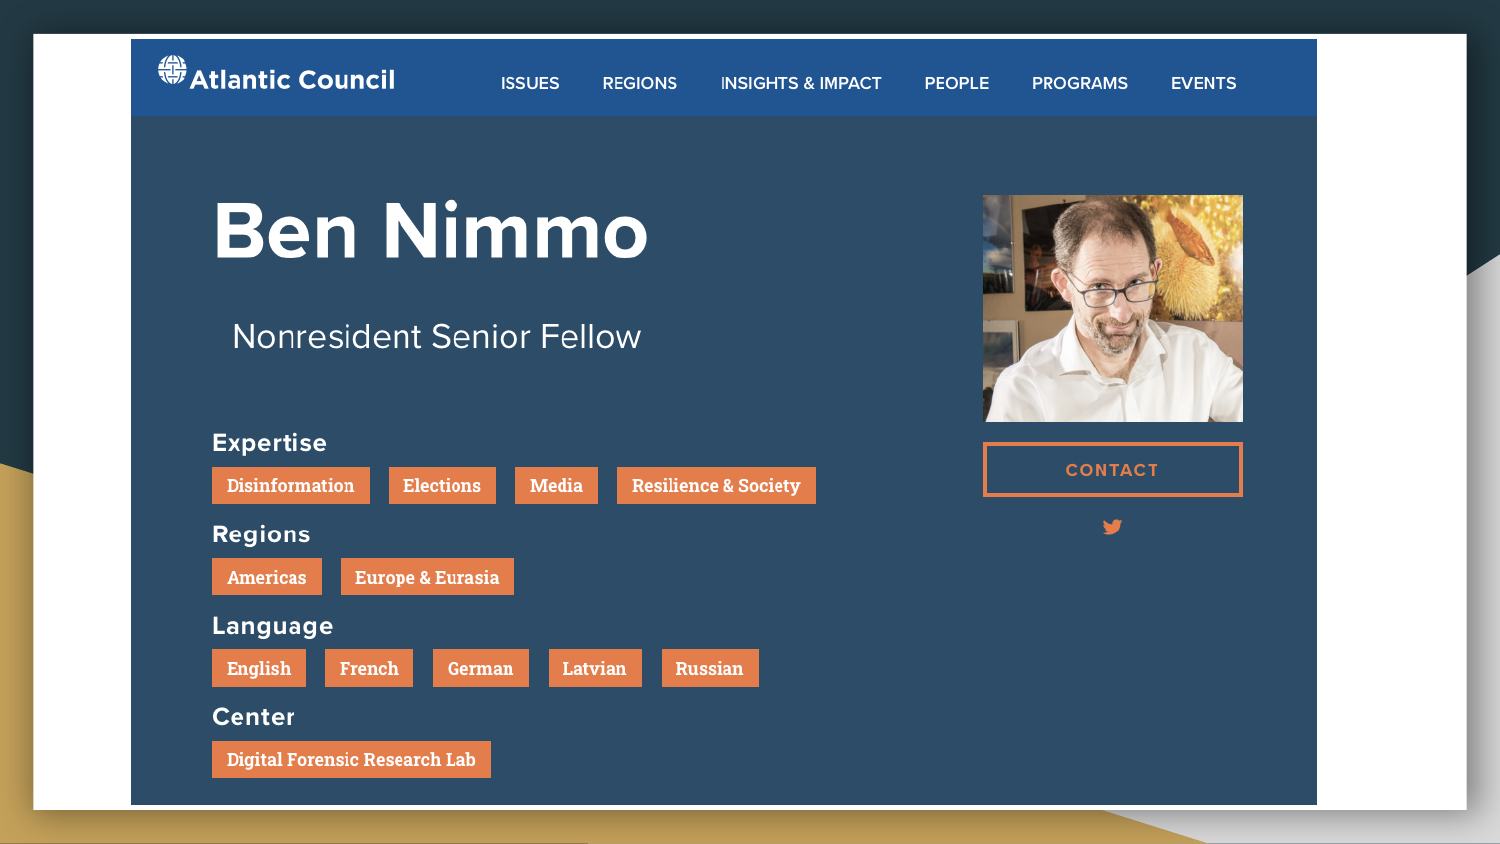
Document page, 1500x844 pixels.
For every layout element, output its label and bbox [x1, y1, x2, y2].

picture [131, 39, 1317, 805]
